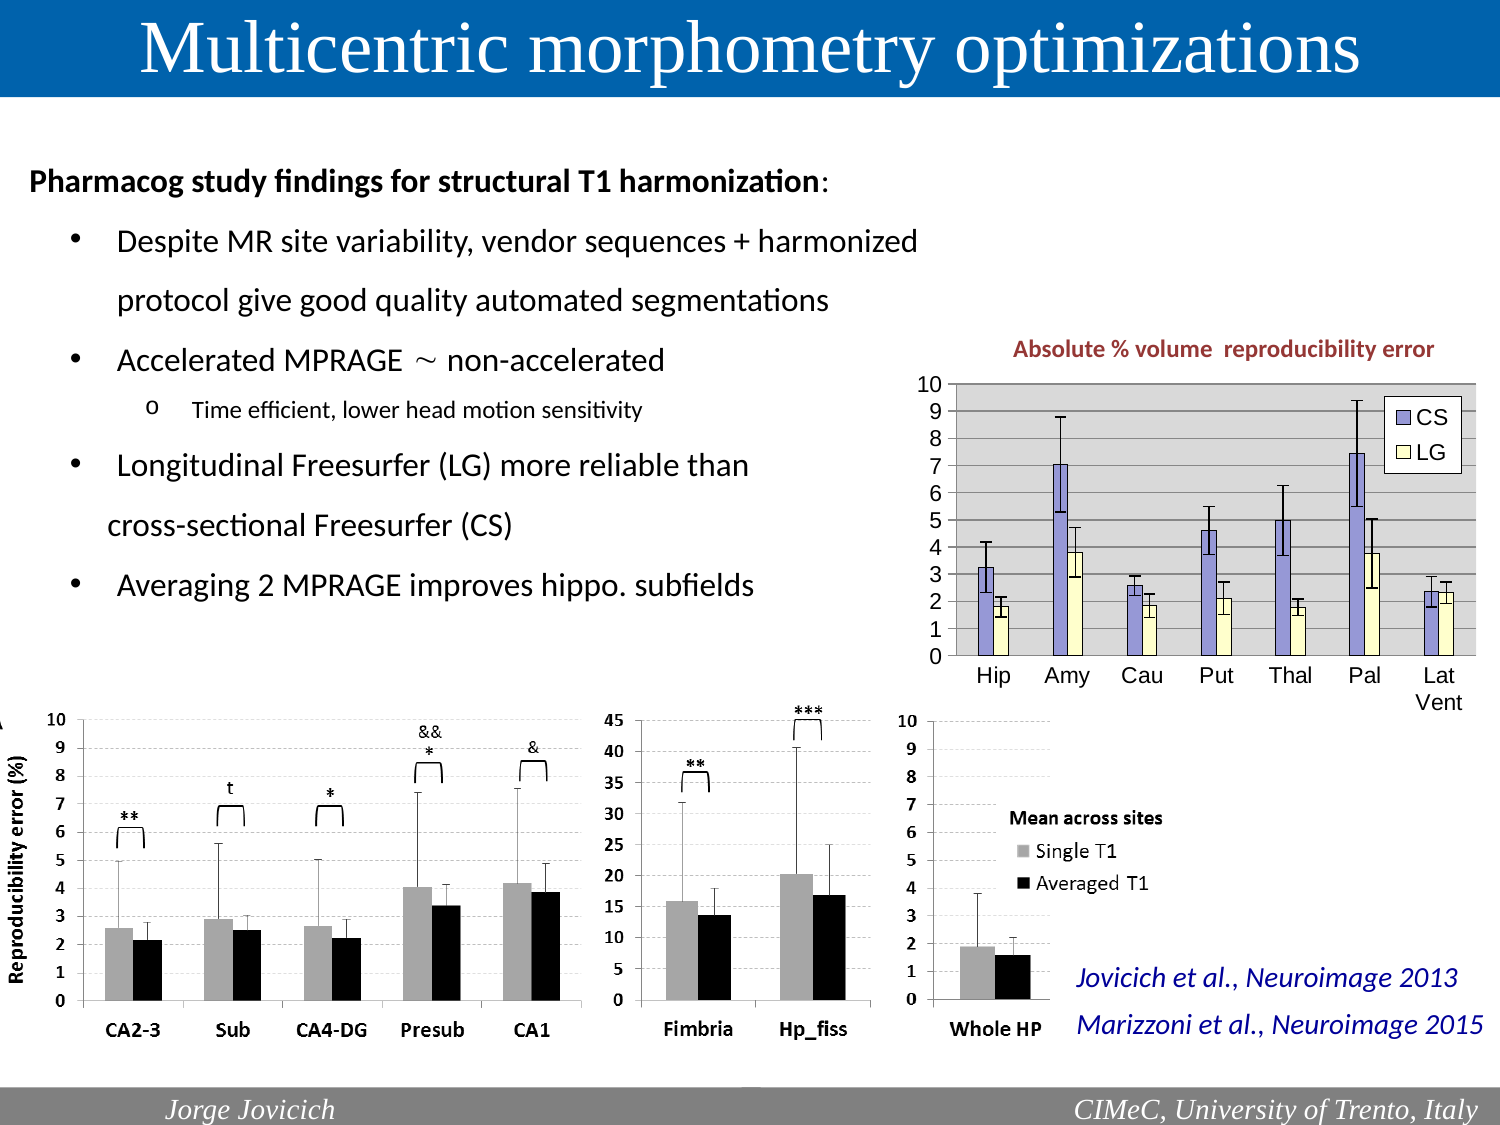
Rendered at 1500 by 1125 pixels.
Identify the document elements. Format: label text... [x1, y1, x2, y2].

text_box Jovicich et al., Neuroimage 2013 Marizzoni et al., Neuroimage 2015 [1061, 950, 1499, 1048]
chart [855, 328, 1494, 726]
text_box Pharmacog study findings for structural T1 harmonization: Despite MR site variability, vendor sequences + harmonized protocol give good quality automated segmentations Accelerated MPRAGE  non-accelerated Time efficient, lower head motion sensitivity Longitudinal Freesurfer (LG) more reliable than cross-sectional Freesurfer (CS) Averaging 2 MPRAGE improves hippo. subfields [14, 131, 1036, 611]
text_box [0, 1087, 1500, 1125]
picture [0, 692, 1176, 1050]
text_box Multicentric morphometry optimizations [0, 0, 1500, 99]
